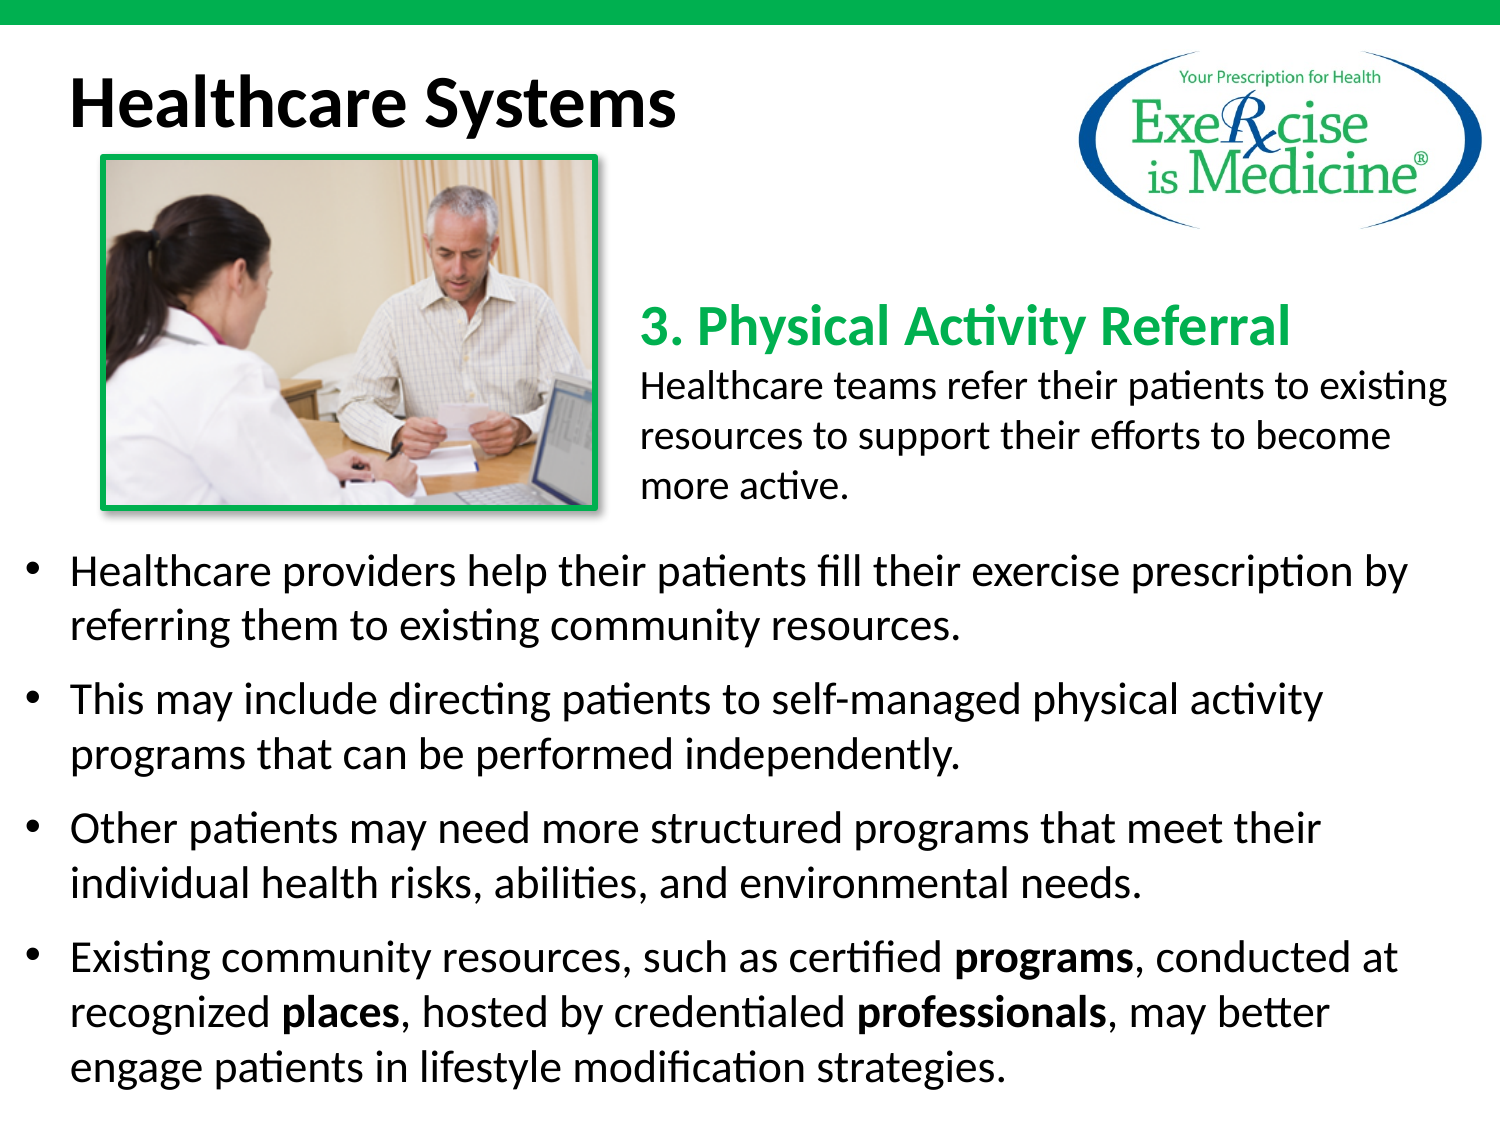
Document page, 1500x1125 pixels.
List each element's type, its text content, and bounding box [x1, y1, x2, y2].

text_box Healthcare providers help their patients fill their exercise prescription by referring them to existing community resources. This may include directing patients to self-managed physical activity programs that can be performed independently. Other patients may need more structured programs that meet their individual health risks, abilities, and environmental needs. Existing community resources, such as certified programs, conducted at recognized places, hosted by credentialed professionals, may better engage patients in lifestyle modification strategies. [10, 532, 1486, 1099]
text_box [0, 0, 1500, 25]
text_box 3. Physical Activity Referral Healthcare teams refer their patients to existing resources to support their efforts to become more active. [624, 280, 1475, 515]
text_box Healthcare Systems [55, 44, 768, 150]
picture [1074, 49, 1487, 231]
picture [105, 159, 593, 506]
